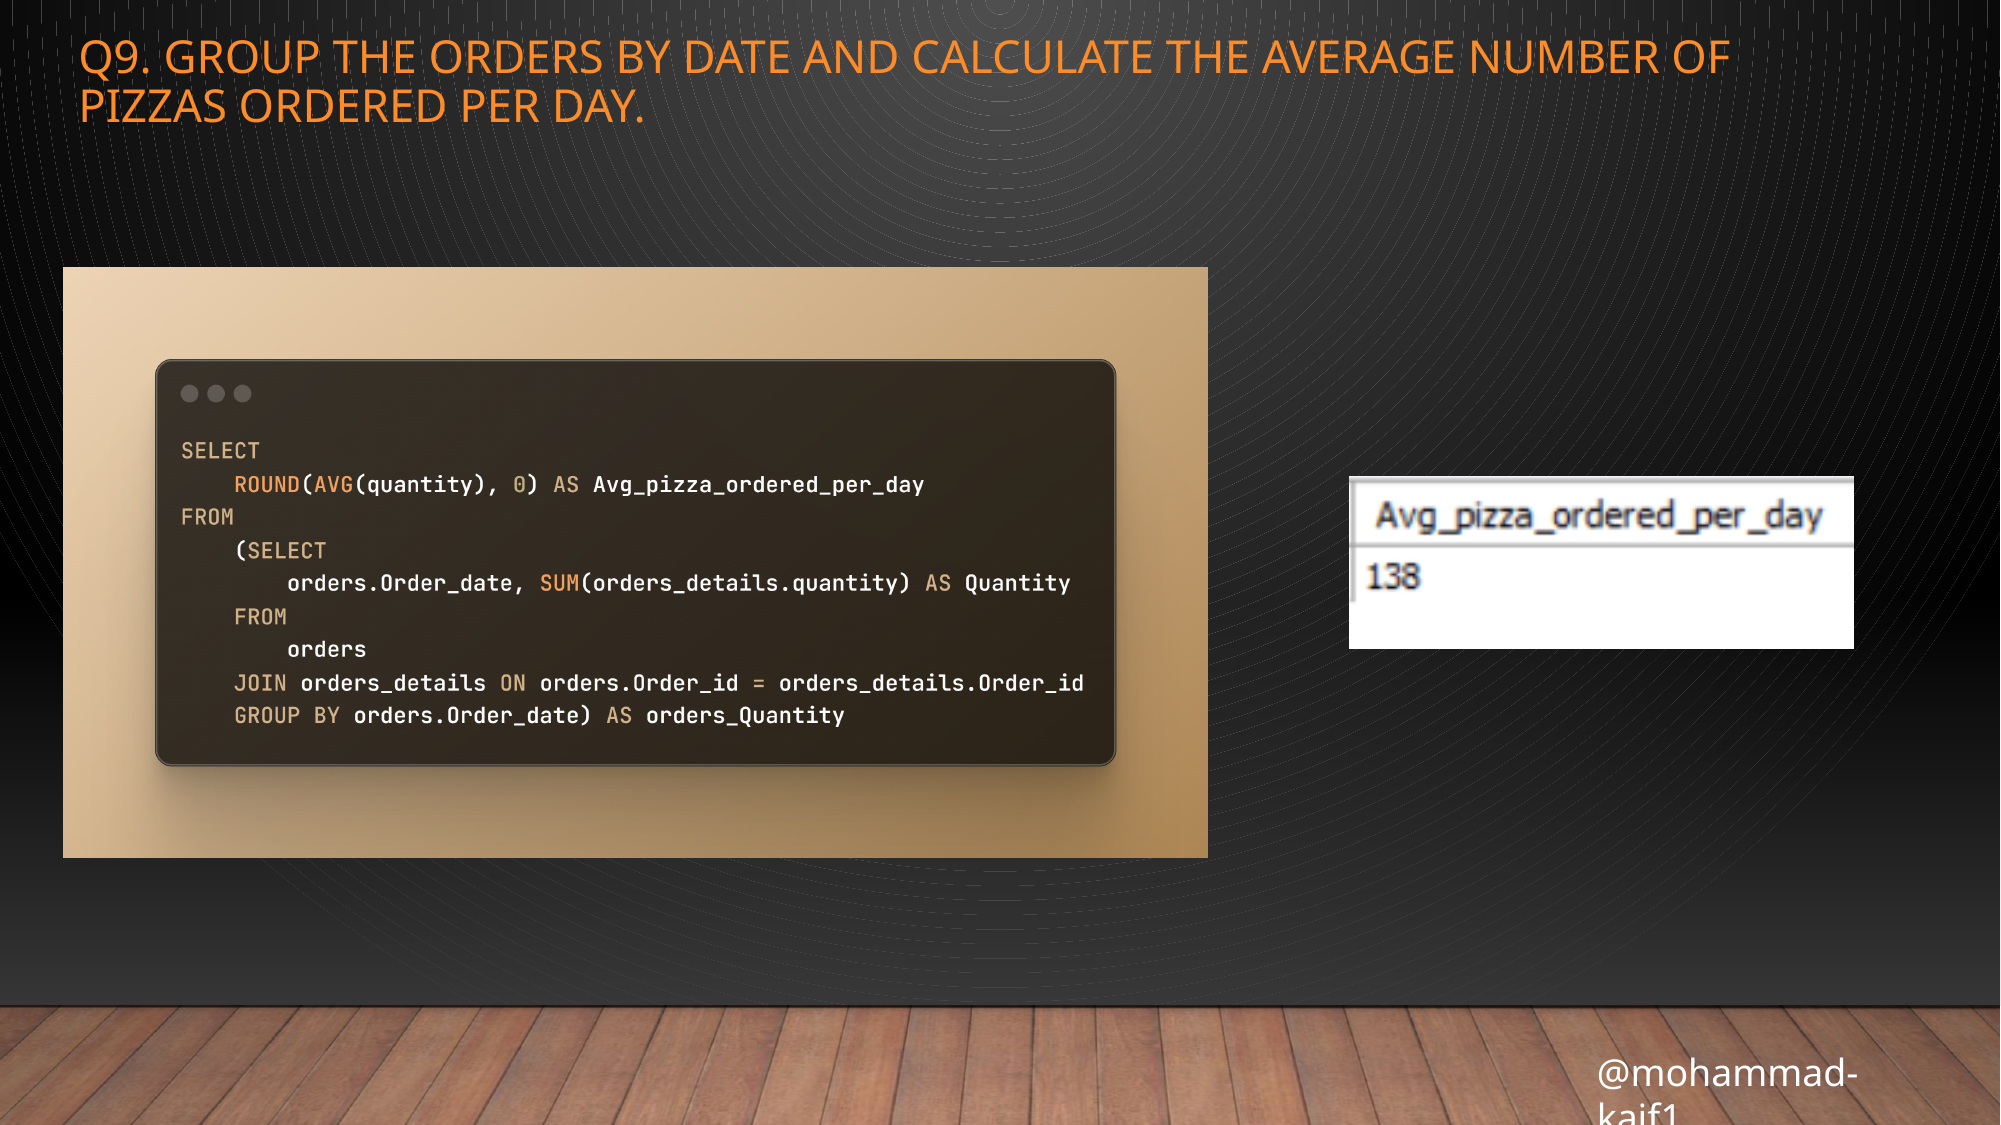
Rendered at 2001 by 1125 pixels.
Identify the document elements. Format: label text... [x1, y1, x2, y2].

picture [0, 1005, 2000, 1125]
text_box @mohammad-kaif1 [1582, 1041, 1958, 1125]
picture [63, 266, 1209, 858]
title Q9. Group the orders by date and calculate the average number of pizzas ordered per day. [63, 25, 1808, 140]
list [1348, 476, 1854, 649]
